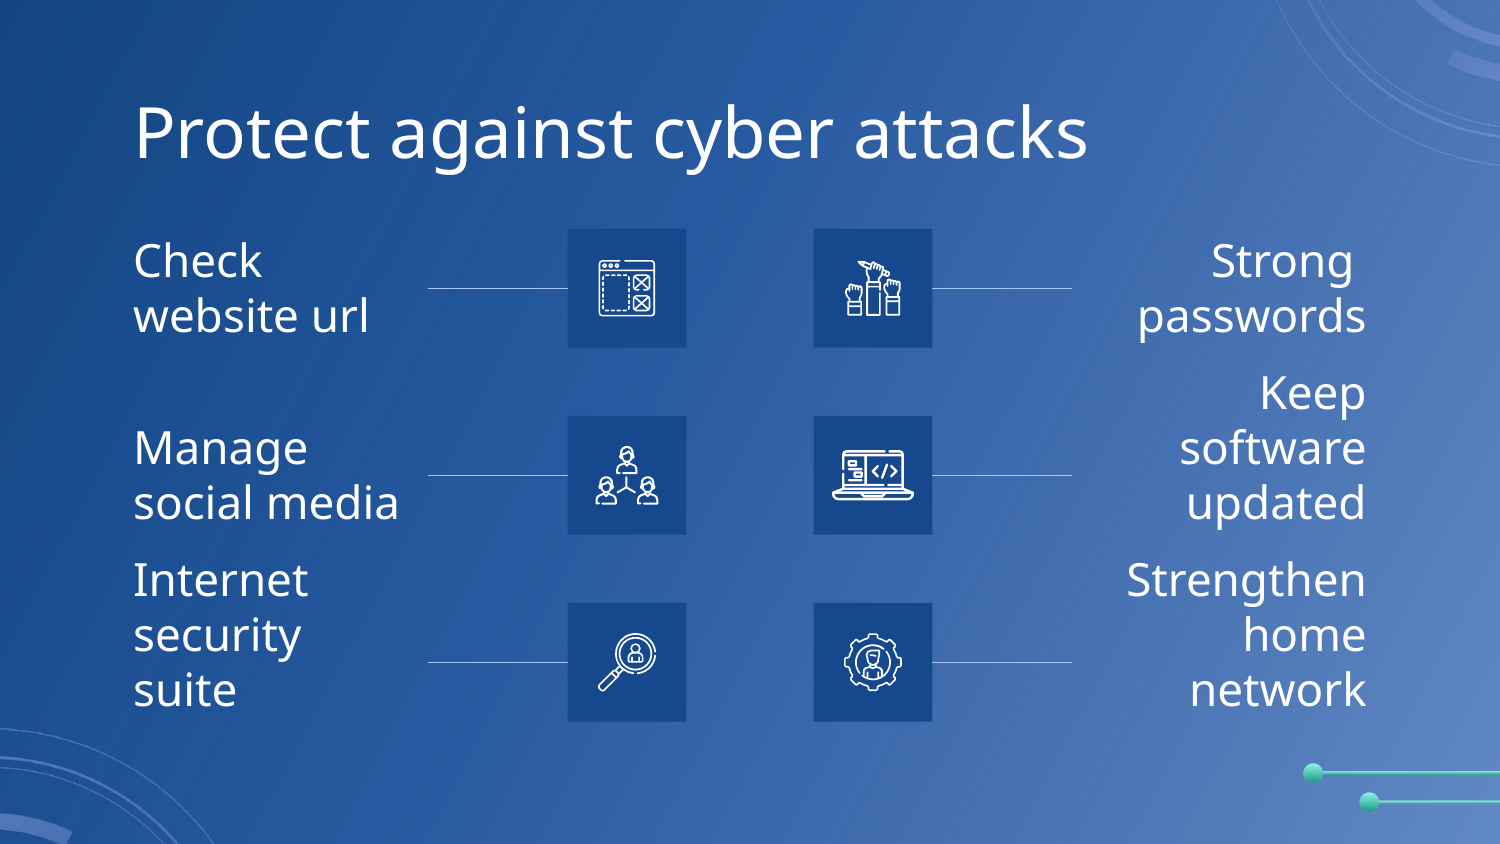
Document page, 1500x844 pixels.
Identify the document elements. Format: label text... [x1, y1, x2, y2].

picture [0, 0, 1500, 844]
text_box Check website url [118, 220, 429, 357]
text_box Strengthen home network [1071, 594, 1382, 731]
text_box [597, 632, 657, 692]
text_box Keep software updated [1071, 407, 1382, 544]
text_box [844, 260, 902, 317]
text_box Internet security suite [118, 594, 429, 731]
text_box [567, 415, 687, 535]
text_box [813, 602, 933, 722]
text_box [813, 415, 933, 535]
text_box Strong passwords [1071, 220, 1382, 357]
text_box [598, 259, 656, 317]
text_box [595, 445, 659, 505]
text_box [567, 228, 687, 348]
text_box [843, 633, 903, 692]
title Protect against cyber attacks [118, 72, 1382, 167]
text_box [567, 602, 687, 722]
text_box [831, 449, 915, 501]
text_box [813, 228, 933, 348]
text_box Manage social media [118, 407, 429, 544]
